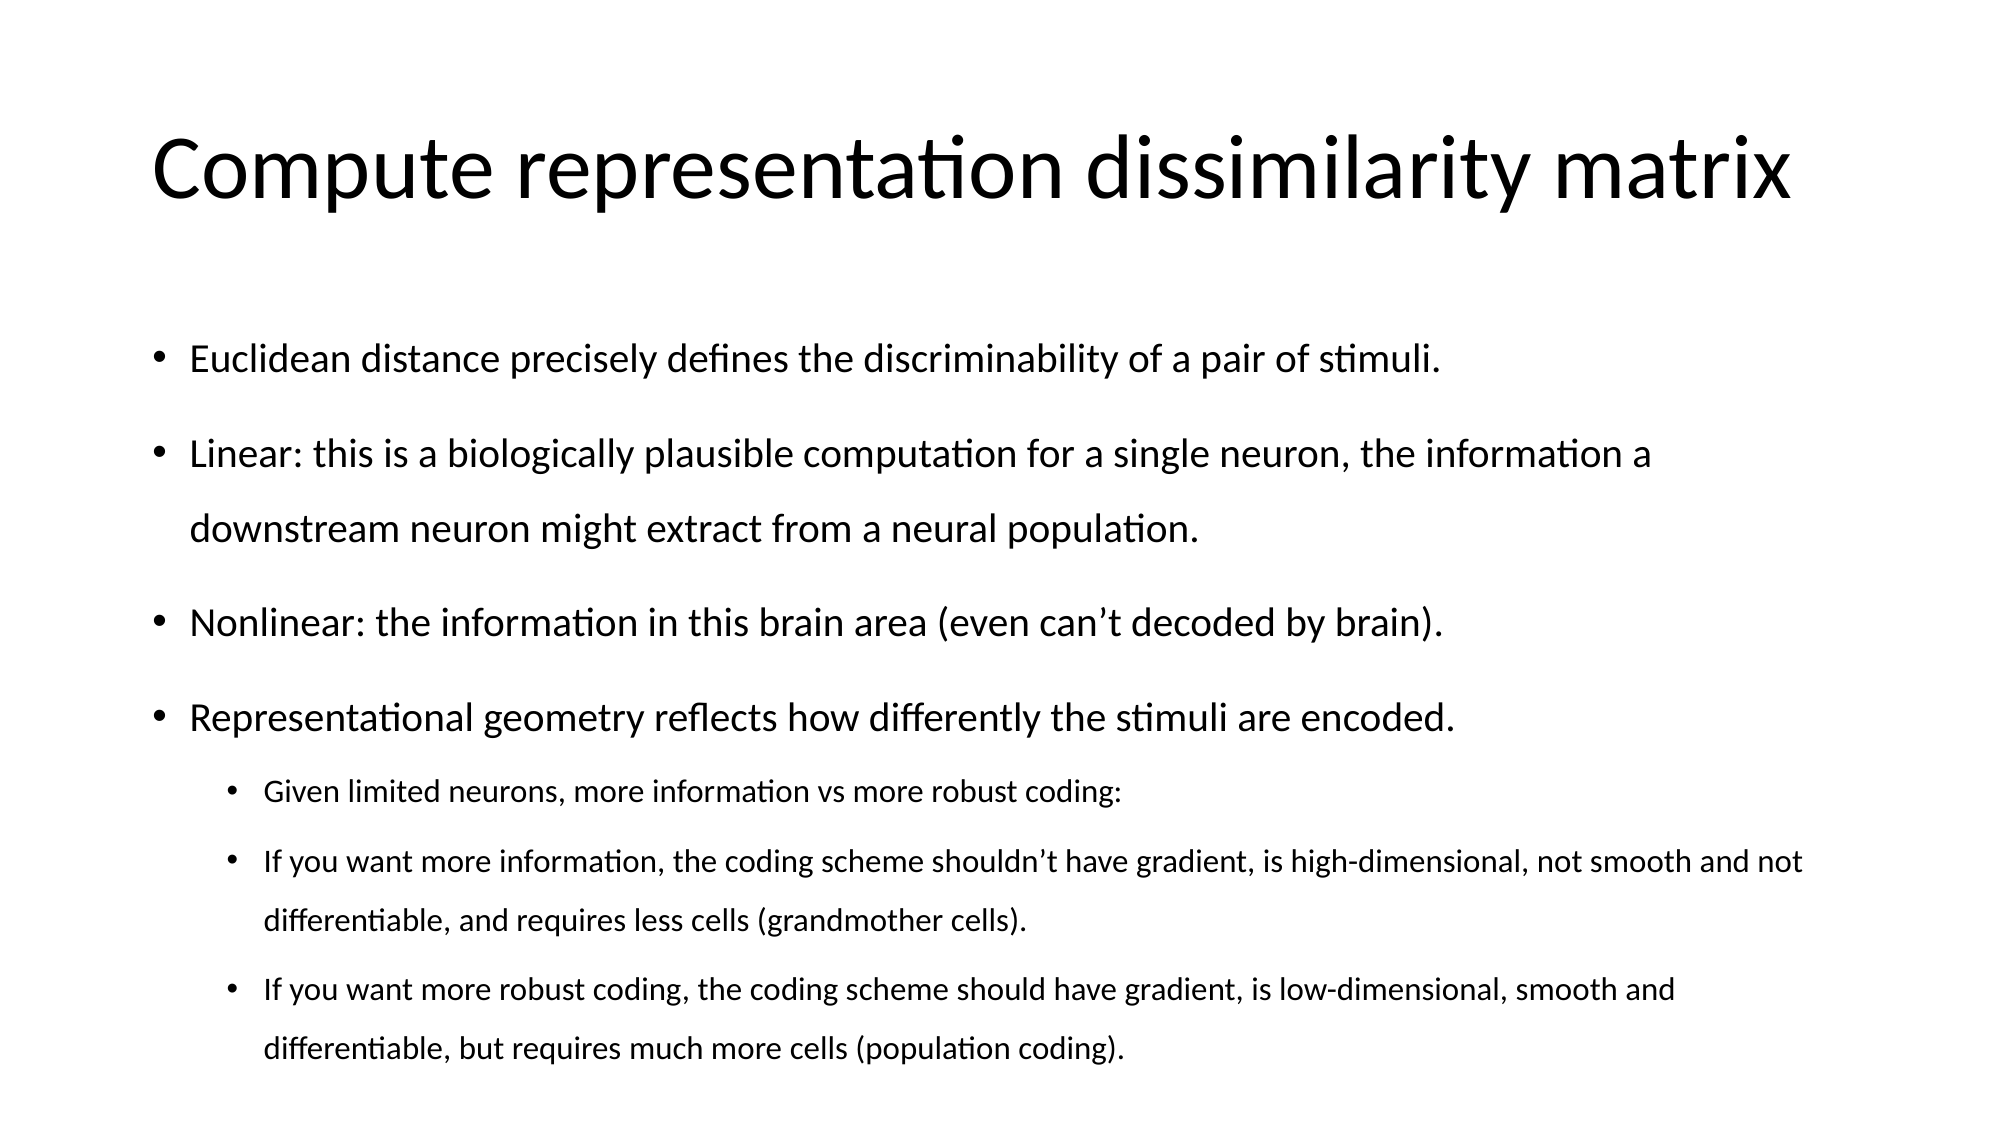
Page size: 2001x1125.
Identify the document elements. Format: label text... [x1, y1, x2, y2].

list Euclidean distance precisely defines the discriminability of a pair of stimuli. Linear: this is a biologically plausible computation for a single neuron, the information a downstream neuron might extract from a neural population. Nonlinear: the information in this brain area (even can’t decoded by brain). Representational geometry reflects how differently the stimuli are encoded. Given limited neurons, more information vs more robust coding: If you want more information, the coding scheme shouldn’t have gradient, is high-dimensional, not smooth and not differentiable, and requires less cells (grandmother cells). If you want more robust coding, the coding scheme should have gradient, is low-dimensional, smooth and differentiable, but requires much more cells (population coding). [137, 299, 1863, 1081]
title Compute representation dissimilarity matrix [137, 59, 1863, 278]
